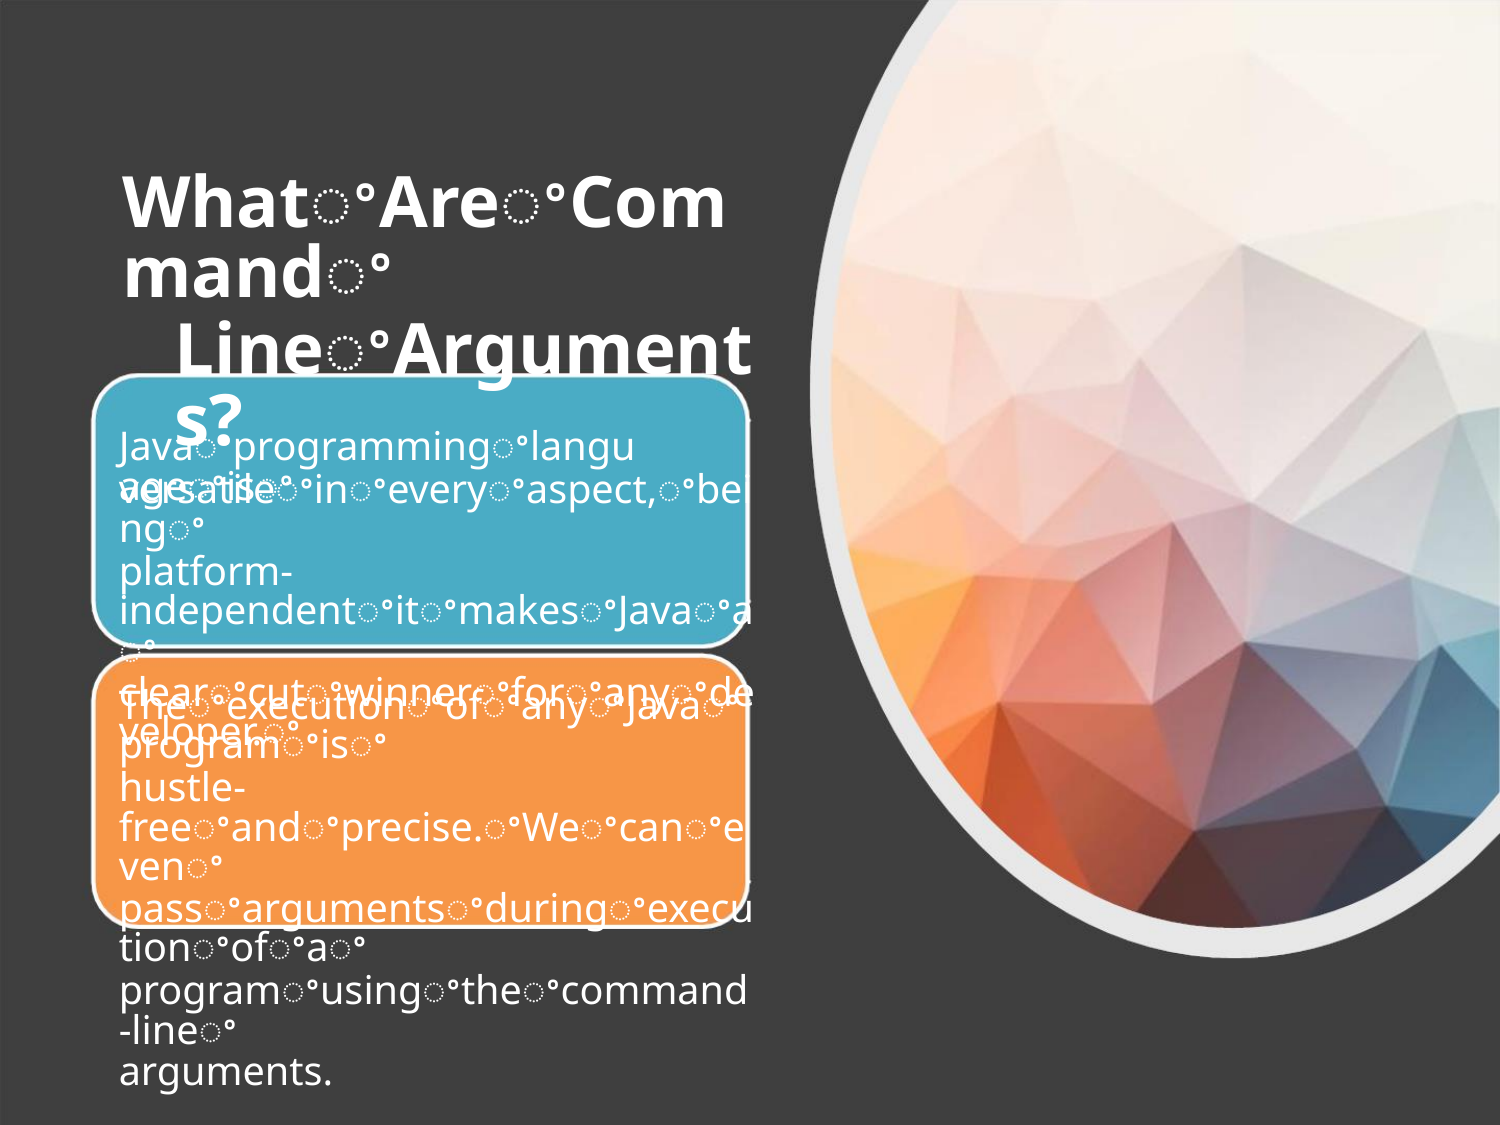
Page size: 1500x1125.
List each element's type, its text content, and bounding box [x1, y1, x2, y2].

text_box WhatꢀAreꢀCommandꢀ LineꢀArguments? [122, 170, 763, 460]
text_box [0, 0, 1500, 1125]
text_box versatileꢀinꢀeveryꢀaspect,ꢀbeingꢀ platform-independentꢀitꢀmakesꢀJavaꢀaꢀ clearꢀcutꢀwinnerꢀforꢀanyꢀdeveloper.ꢀ [118, 471, 761, 754]
text_box TheꢀexecutionꢀofꢀanyꢀJavaꢀprogramꢀisꢀ hustle-freeꢀandꢀprecise.ꢀWeꢀcanꢀevenꢀ passꢀargumentsꢀduringꢀexecutionꢀofꢀaꢀ programꢀusingꢀtheꢀcommand-lineꢀ arguments. [118, 687, 756, 1094]
text_box Javaꢀprogrammingꢀlanguageꢀisꢀ [118, 428, 637, 471]
